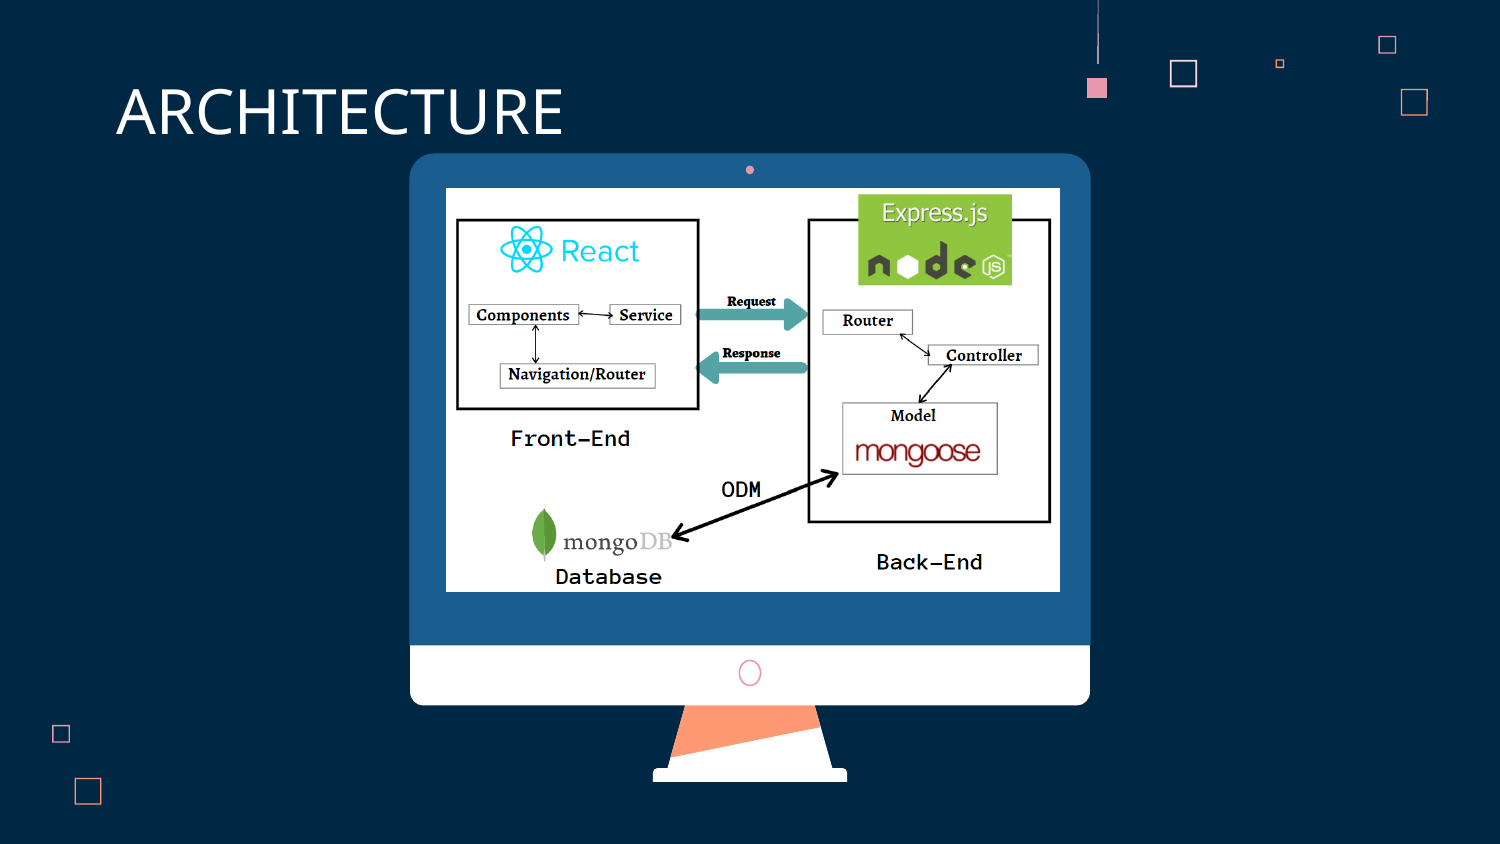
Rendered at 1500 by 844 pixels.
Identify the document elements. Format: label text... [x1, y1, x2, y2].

picture [445, 187, 1060, 593]
title ARCHITECTURE [101, 67, 878, 163]
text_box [409, 153, 1091, 783]
